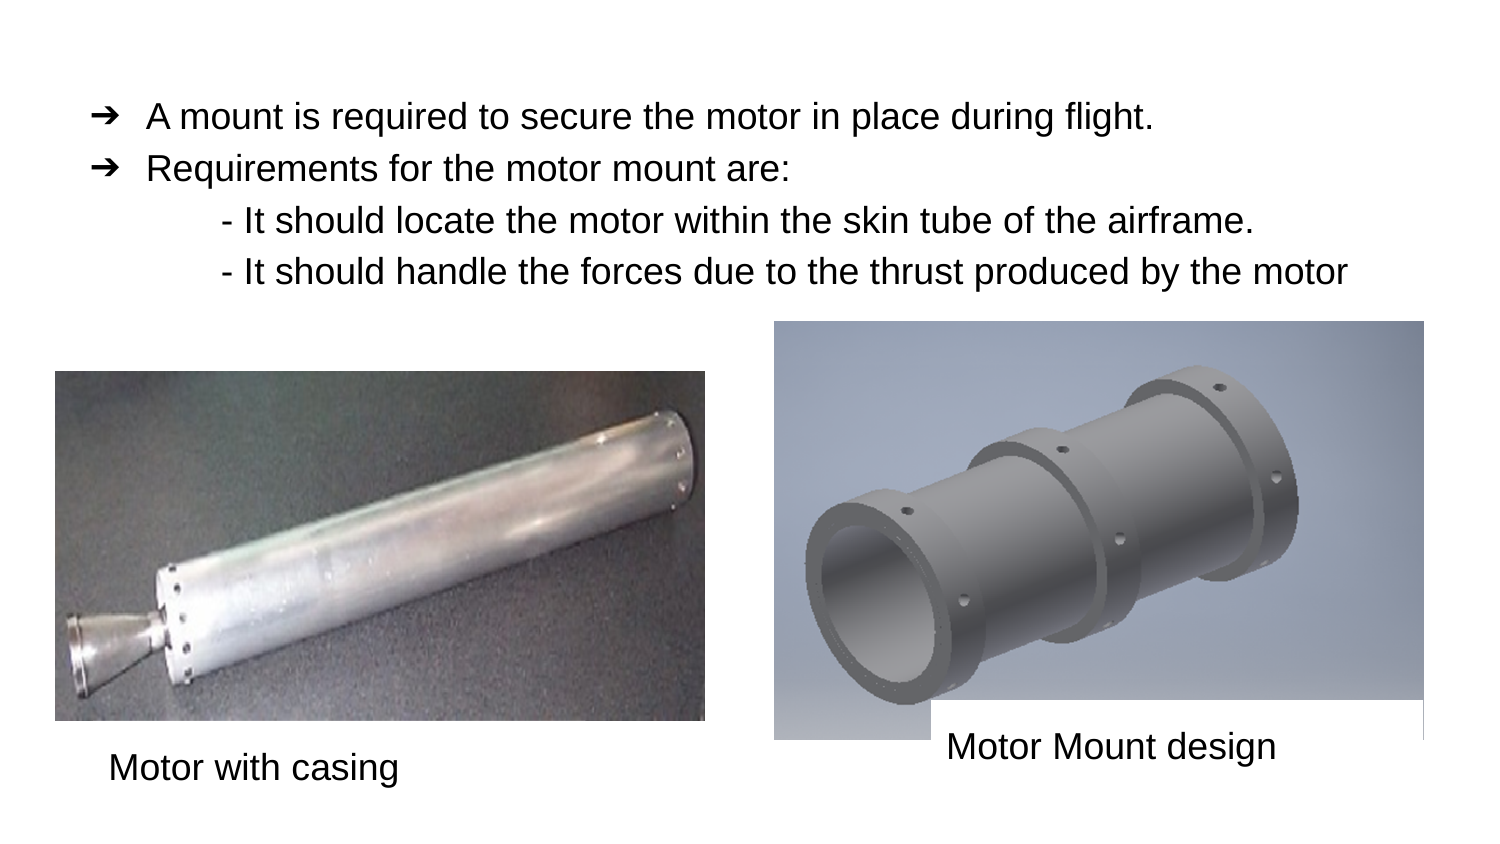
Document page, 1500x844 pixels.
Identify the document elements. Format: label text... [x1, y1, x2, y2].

text_box A mount is required to secure the motor in place during flight. Requirements for the motor mount are: - It should locate the motor within the skin tube of the airframe. - It should handle the forces due to the thrust produced by the motor [55, 70, 1376, 308]
picture [55, 371, 705, 722]
picture [774, 321, 1424, 740]
text_box Motor Mount design [931, 747, 1424, 782]
text_box Motor with casing [93, 729, 586, 803]
